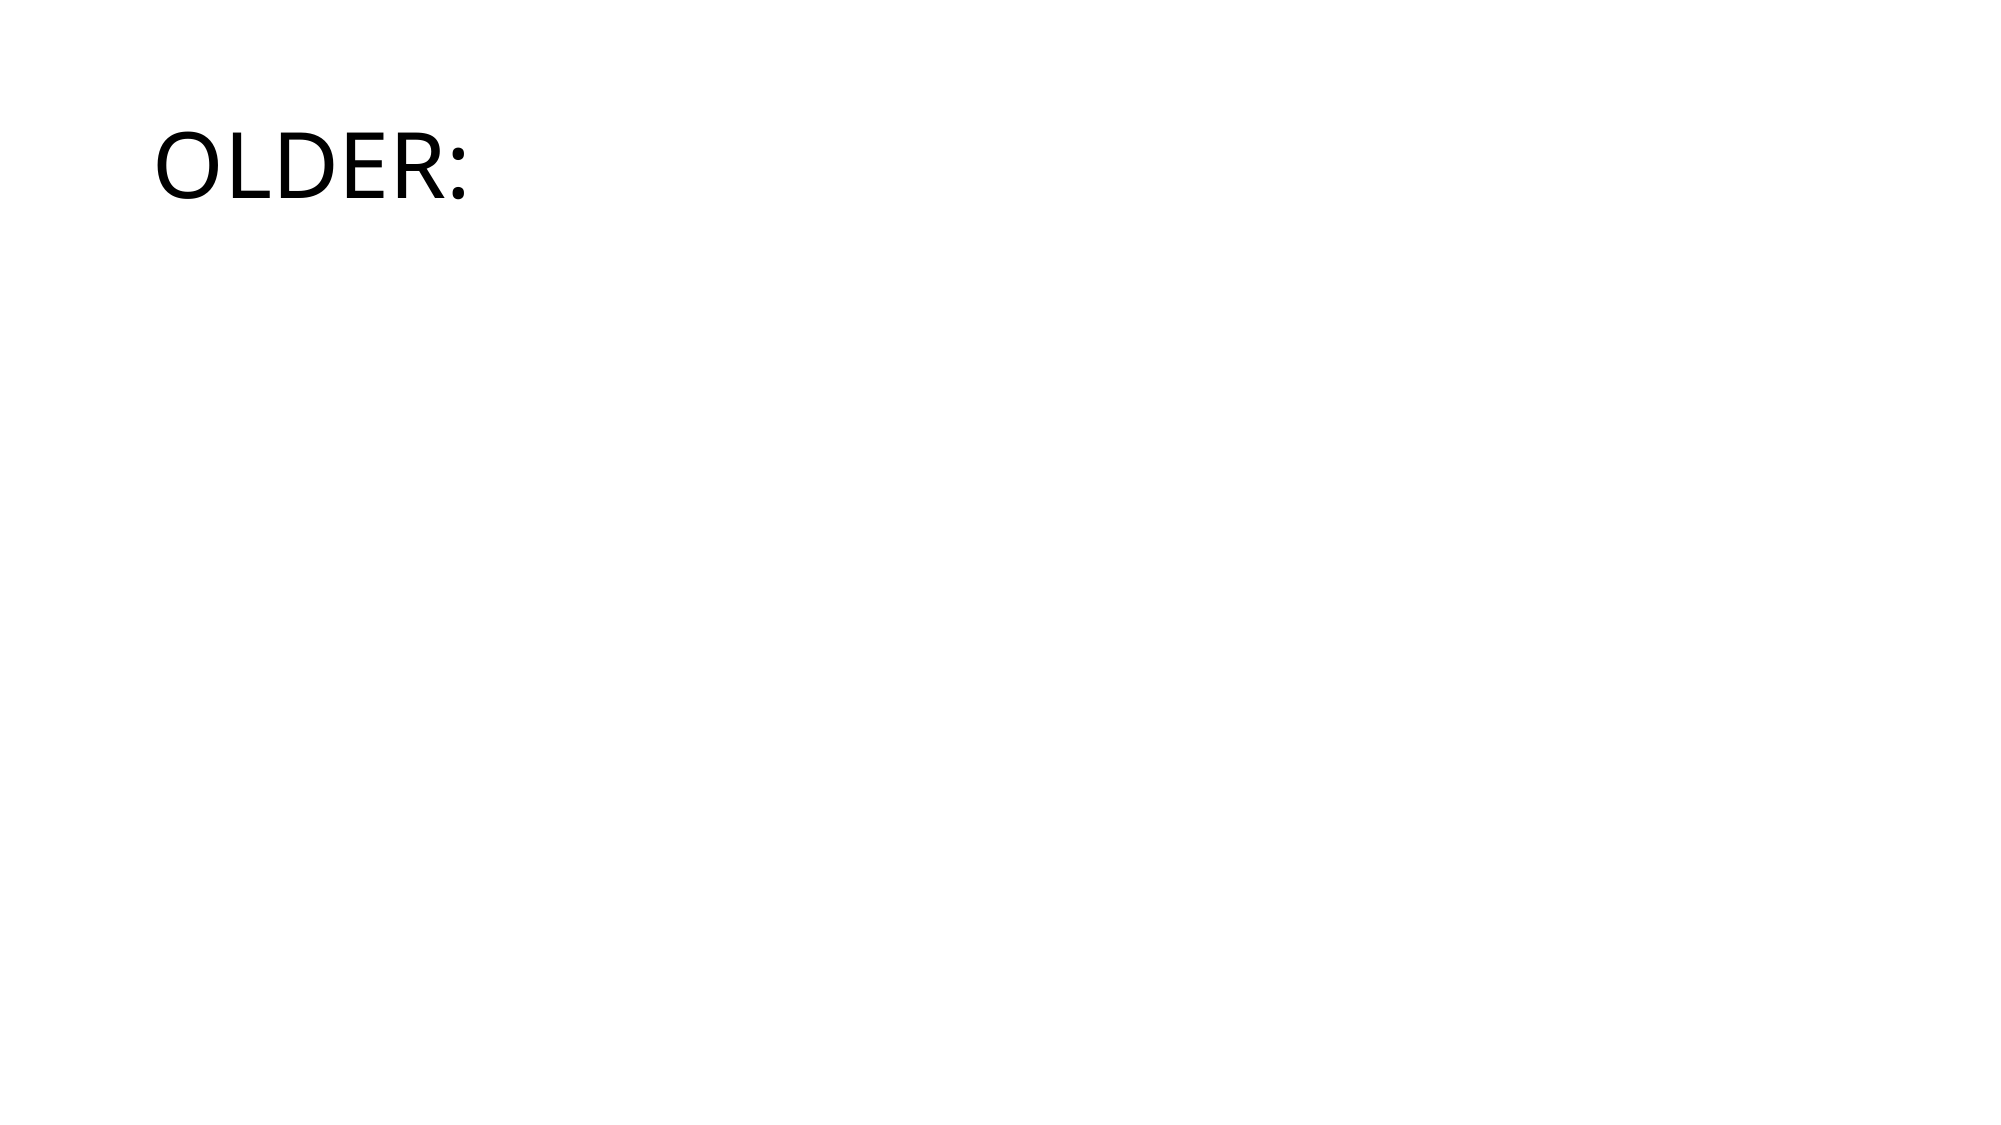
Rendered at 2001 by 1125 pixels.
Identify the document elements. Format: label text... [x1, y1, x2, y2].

title OLDER: [137, 59, 1863, 278]
